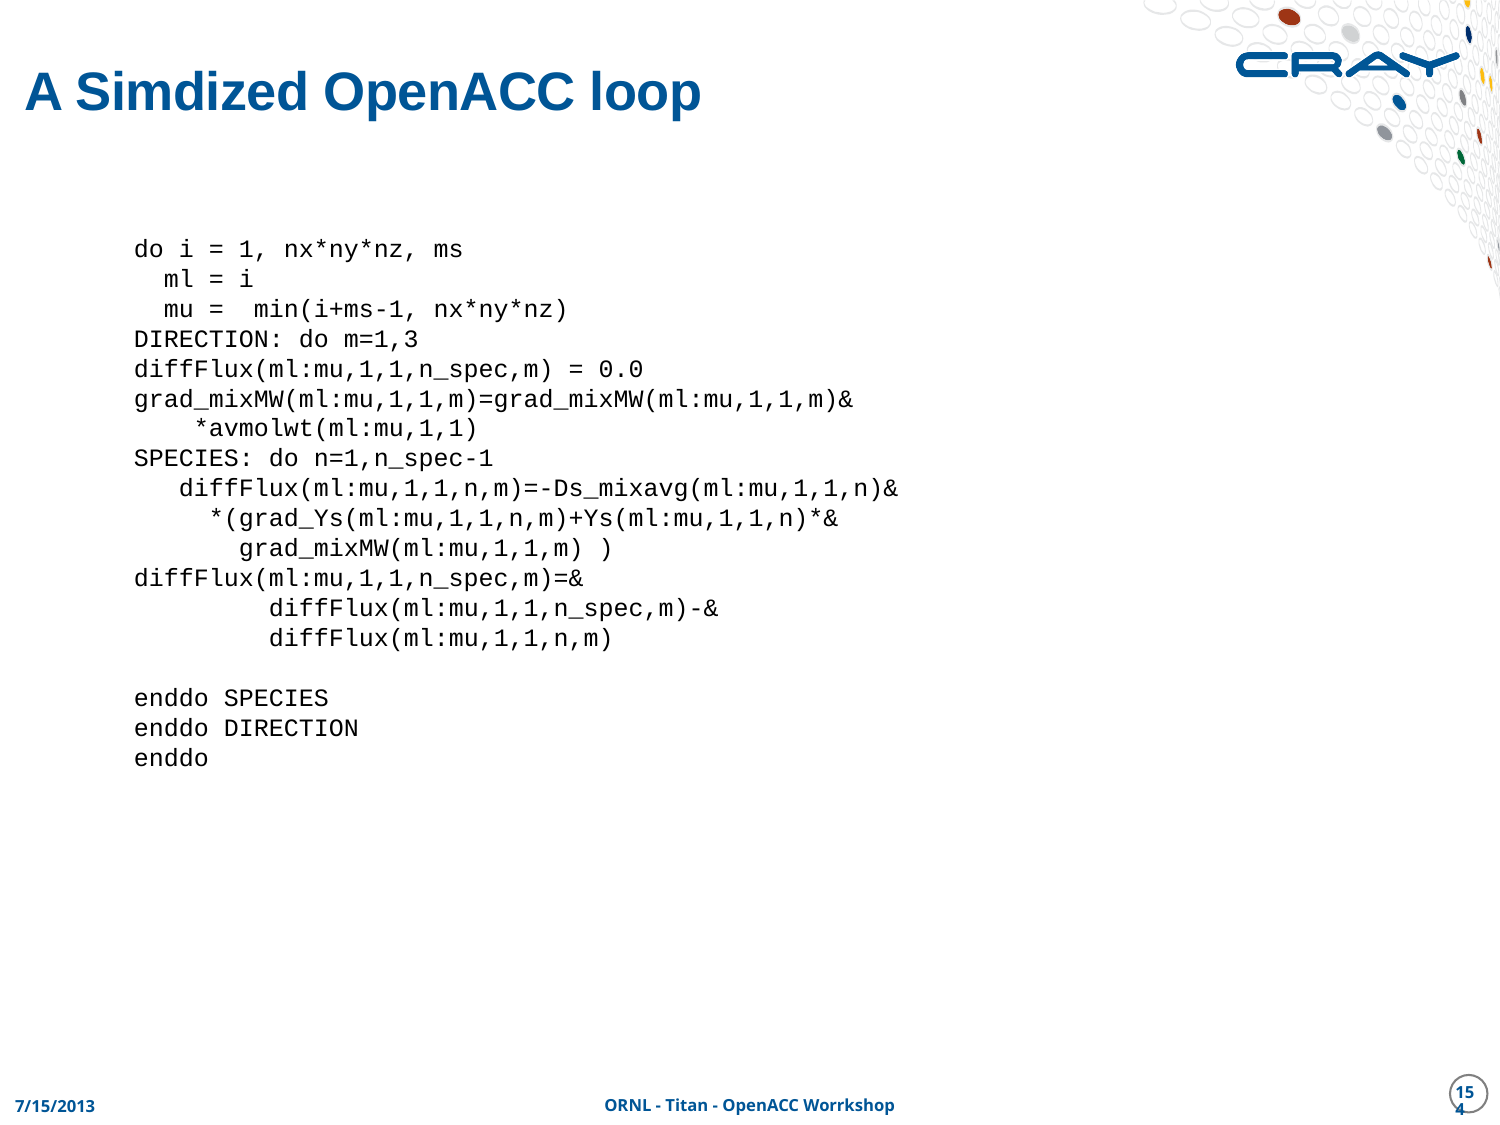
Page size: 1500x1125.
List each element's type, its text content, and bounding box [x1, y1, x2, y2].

footer ORNL - Titan - OpenACC Worrkshop [512, 1087, 988, 1125]
text_box do i = 1, nx*ny*nz, ms ml = i mu = min(i+ms-1, nx*ny*nz) DIRECTION: do m=1,3 diffFlux(ml:mu,1,1,n_spec,m) = 0.0 grad_mixMW(ml:mu,1,1,m)=grad_mixMW(ml:mu,1,1,m)& *avmolwt(ml:mu,1,1) SPECIES: do n=1,n_spec-1 diffFlux(ml:mu,1,1,n,m)=-Ds_mixavg(ml:mu,1,1,n)& *(grad_Ys(ml:mu,1,1,n,m)+Ys(ml:mu,1,1,n)*& grad_mixMW(ml:mu,1,1,m) ) diffFlux(ml:mu,1,1,n_spec,m)=& diffFlux(ml:mu,1,1,n_spec,m)-& diffFlux(ml:mu,1,1,n,m) enddo SPECIES enddo DIRECTION enddo [119, 224, 914, 779]
title A Simdized OpenACC loop [24, 24, 1225, 163]
slide_number 154 [1448, 1073, 1489, 1114]
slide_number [0, 1087, 350, 1125]
